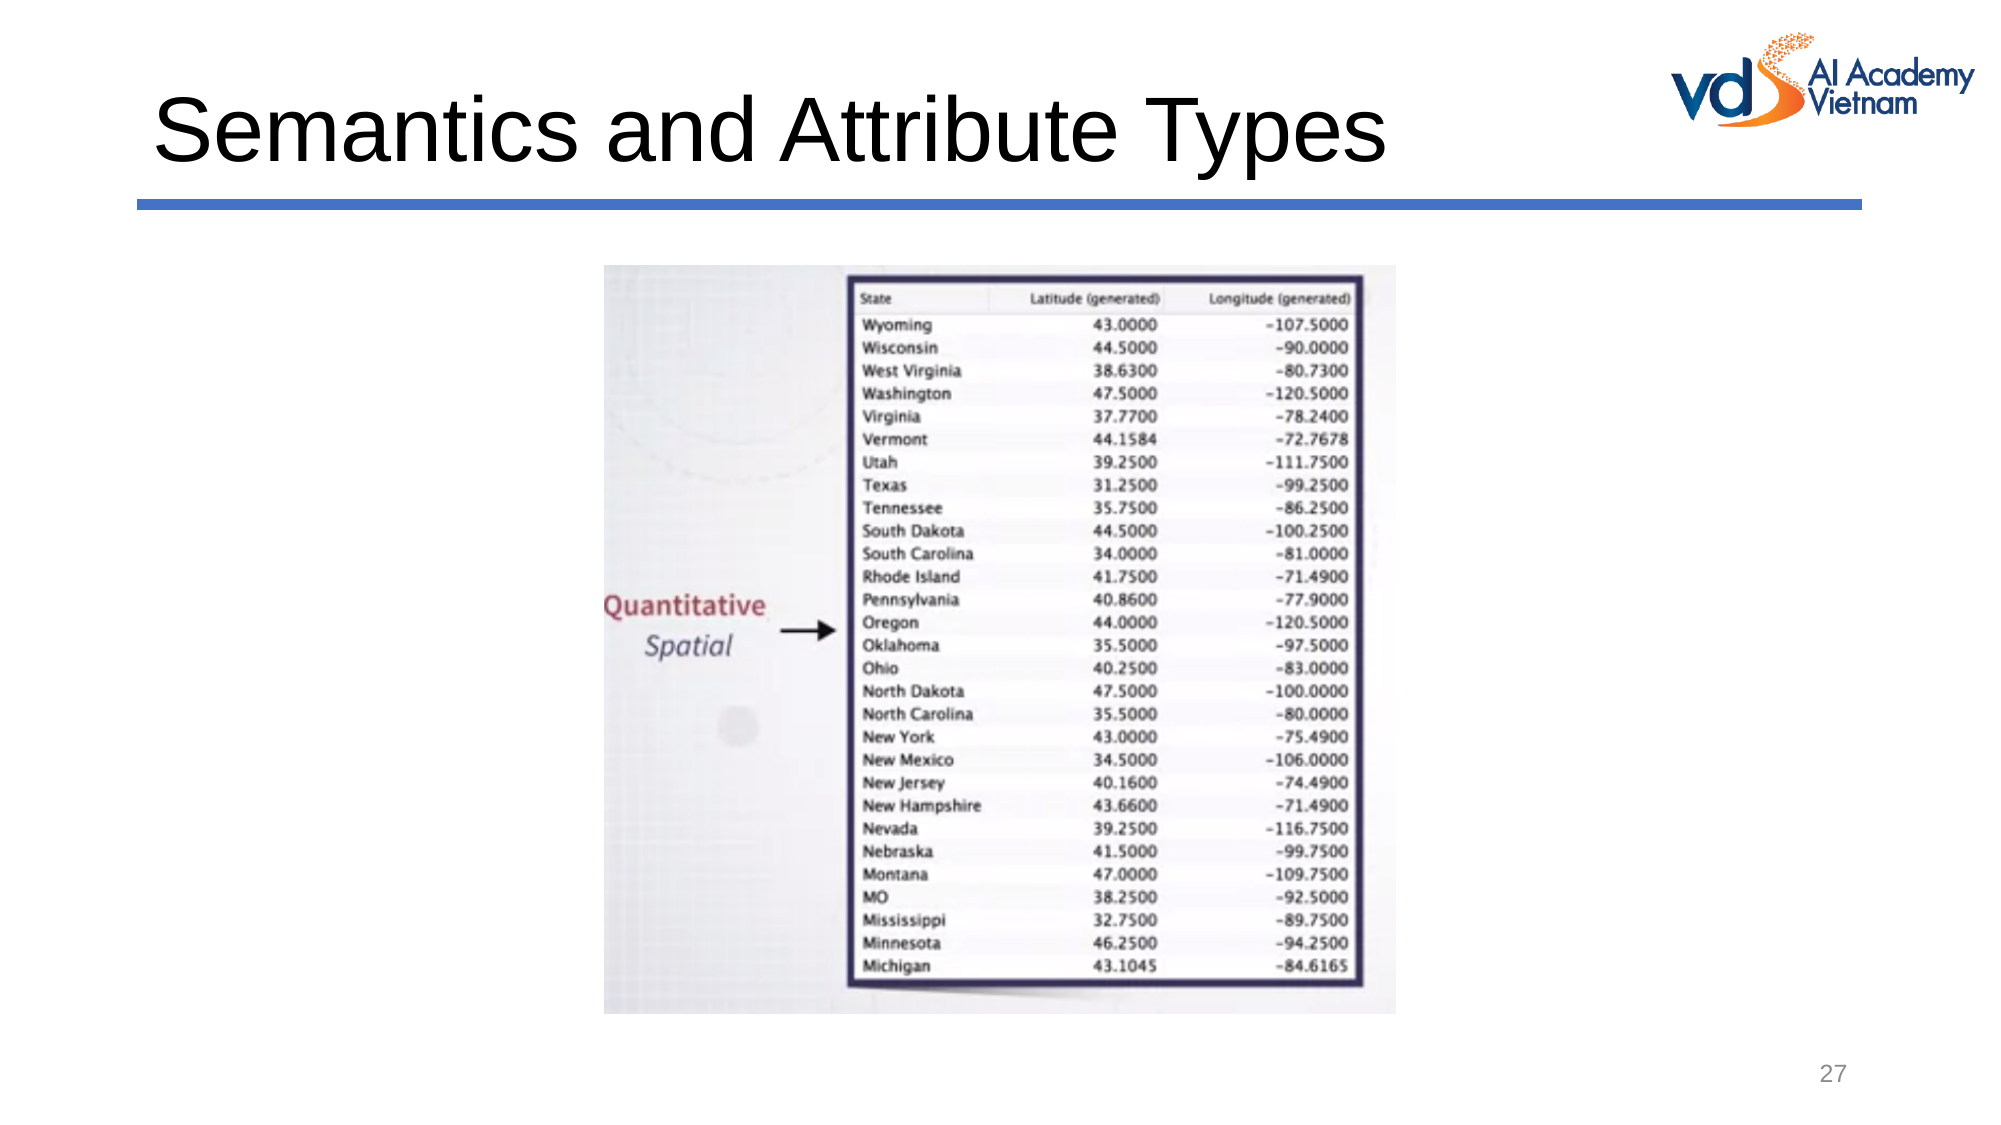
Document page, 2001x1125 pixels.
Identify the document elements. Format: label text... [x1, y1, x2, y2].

title Semantics and Attribute Types [137, 59, 1863, 204]
slide_number 27 [1412, 1042, 1863, 1103]
picture [1671, 32, 1975, 127]
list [603, 265, 1396, 1014]
